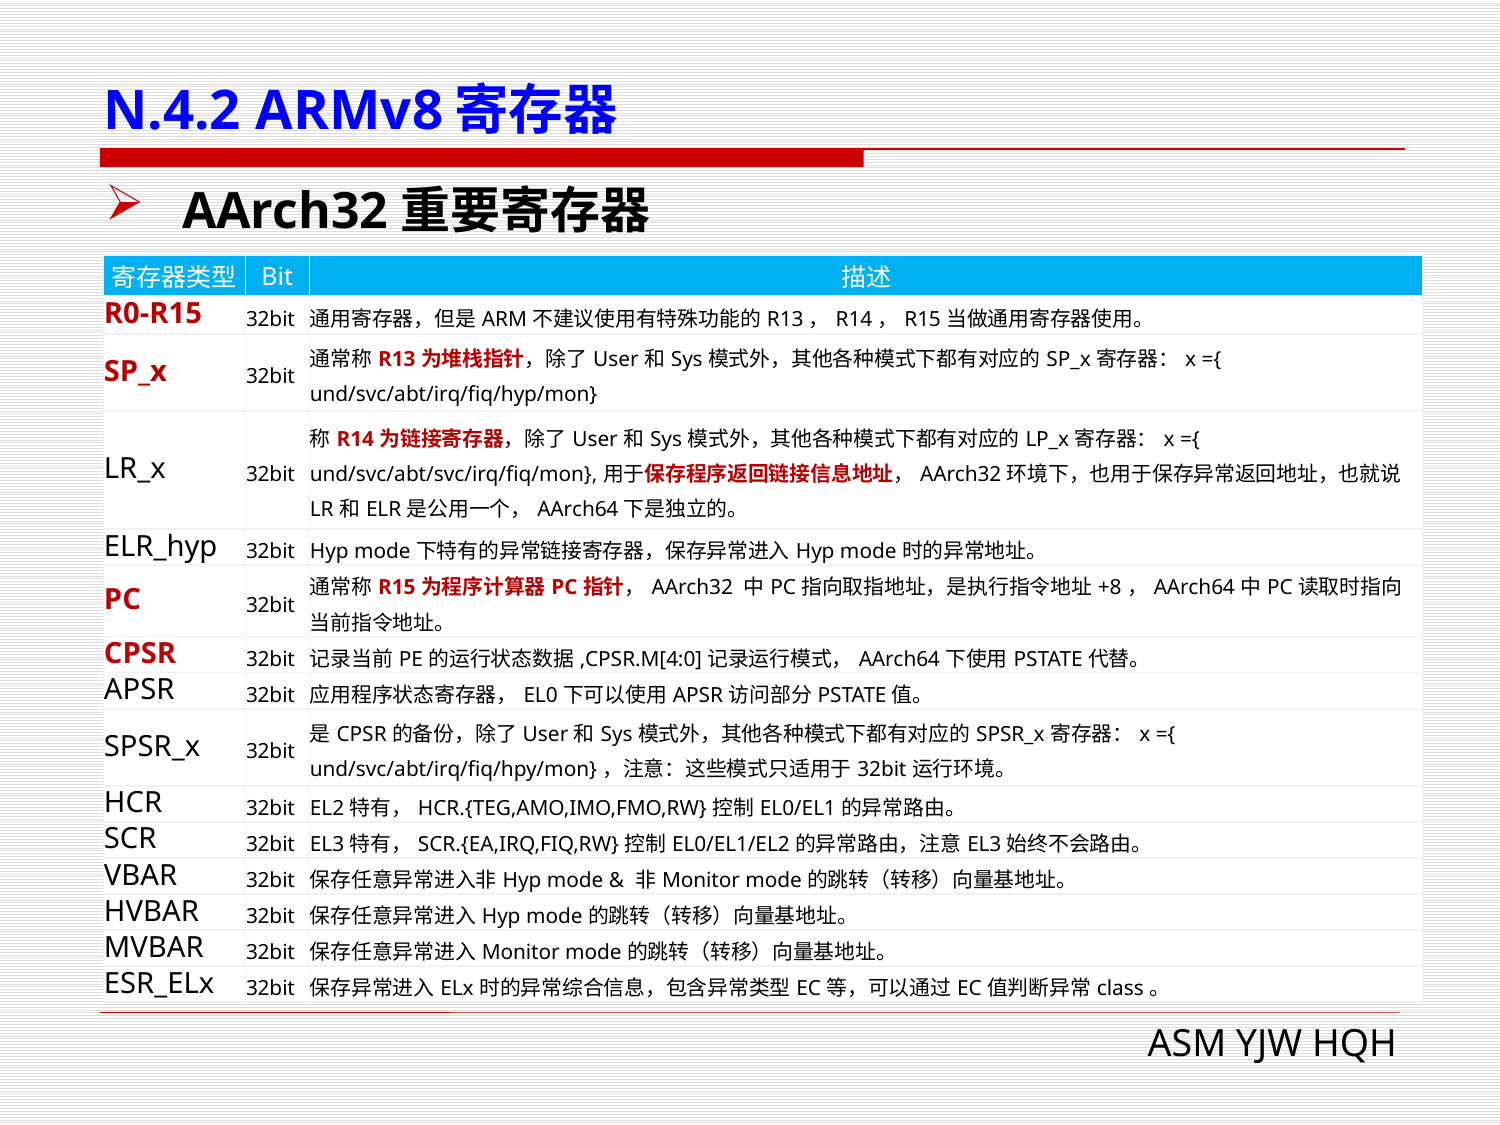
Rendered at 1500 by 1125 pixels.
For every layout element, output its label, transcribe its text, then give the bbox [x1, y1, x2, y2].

table_cell HCR [104, 787, 245, 821]
table_cell Hyp mode下特有的异常链接寄存器，保存异常进入Hyp mode时的异常地址。 [310, 530, 1422, 564]
table_cell 32bit [246, 566, 309, 636]
table_cell ELR_hyp [104, 530, 245, 564]
table_cell MVBAR [104, 931, 245, 965]
table_cell R0-R15 [104, 296, 245, 333]
table_cell 32bit [246, 859, 309, 893]
table_cell SPSR_x [104, 710, 245, 785]
table_cell ESR_ELx [104, 967, 245, 1001]
table_cell 通用寄存器，但是ARM不建议使用有特殊功能的R13，R14，R15当做通用寄存器使用。 [310, 296, 1422, 333]
table_cell 32bit [246, 895, 309, 929]
table_cell PC [104, 566, 245, 636]
table_cell 32bit [246, 710, 309, 785]
table_cell 保存任意异常进入Monitor mode的跳转（转移）向量基地址。 [310, 931, 1422, 965]
table_cell 称R14为链接寄存器，除了User和Sys模式外，其他各种模式下都有对应的LP_x寄存器：x ={ und/svc/abt/svc/irq/fiq/mon},用于保存程序返回链接信息地址，AArch32环境下，也用于保存异常返回地址，也就说LR和ELR是公用一个，AArch64下是独立的。 [310, 412, 1422, 528]
title N.4.2 ARMv8寄存器 [103, 66, 1424, 147]
table_cell 记录当前PE的运行状态数据,CPSR.M[4:0]记录运行模式，AArch64下使用PSTATE代替。 [310, 637, 1422, 672]
table_cell 32bit [246, 530, 309, 564]
table_cell 是CPSR的备份，除了User和Sys模式外，其他各种模式下都有对应的SPSR_x寄存器：x ={ und/svc/abt/irq/fiq/hpy/mon}，注意：这些模式只适用于32bit运行环境。 [310, 710, 1422, 785]
table_cell EL2特有，HCR.{TEG,AMO,IMO,FMO,RW}控制EL0/EL1的异常路由。 [310, 787, 1422, 821]
table_cell 应用程序状态寄存器，EL0下可以使用APSR访问部分PSTATE值。 [310, 673, 1422, 708]
table_cell 32bit [246, 673, 309, 708]
table_cell 32bit [246, 296, 309, 333]
table_cell 32bit [246, 335, 309, 410]
table_cell EL3特有，SCR.{EA,IRQ,FIQ,RW}控制EL0/EL1/EL2的异常路由，注意EL3始终不会路由。 [310, 823, 1422, 857]
table_cell 32bit [246, 637, 309, 672]
table_header Bit [246, 256, 309, 295]
table_cell 保存任意异常进入Hyp mode的跳转（转移）向量基地址。 [310, 895, 1422, 929]
table_cell LR_x [104, 412, 245, 528]
table_cell SP_x [104, 335, 245, 410]
table_cell 32bit [246, 412, 309, 528]
table_cell APSR [104, 673, 245, 708]
table_cell 32bit [246, 931, 309, 965]
table_header 寄存器类型 [104, 256, 245, 295]
table_cell 保存任意异常进入非Hyp mode & 非Monitor mode的跳转（转移）向量基地址。 [310, 859, 1422, 893]
table_header 描述 [310, 256, 1422, 295]
table_cell 通常称R13为堆栈指针，除了User和Sys模式外，其他各种模式下都有对应的SP_x寄存器：x ={ und/svc/abt/irq/fiq/hyp/mon} [310, 335, 1422, 410]
table_cell VBAR [104, 859, 245, 893]
table_cell SCR [104, 823, 245, 857]
list AArch32重要寄存器 [90, 184, 1410, 785]
table_cell 32bit [246, 787, 309, 821]
table_cell 通常称R15为程序计算器PC指针，AArch32 中PC指向取指地址，是执行指令地址+8，AArch64中PC读取时指向当前指令地址。 [310, 566, 1422, 636]
table_cell 32bit [246, 823, 309, 857]
table_cell HVBAR [104, 895, 245, 929]
table_cell CPSR [104, 637, 245, 672]
table_cell 保存异常进入ELx时的异常综合信息，包含异常类型EC等，可以通过EC值判断异常class。 [310, 967, 1422, 1001]
table_cell 32bit [246, 967, 309, 1001]
